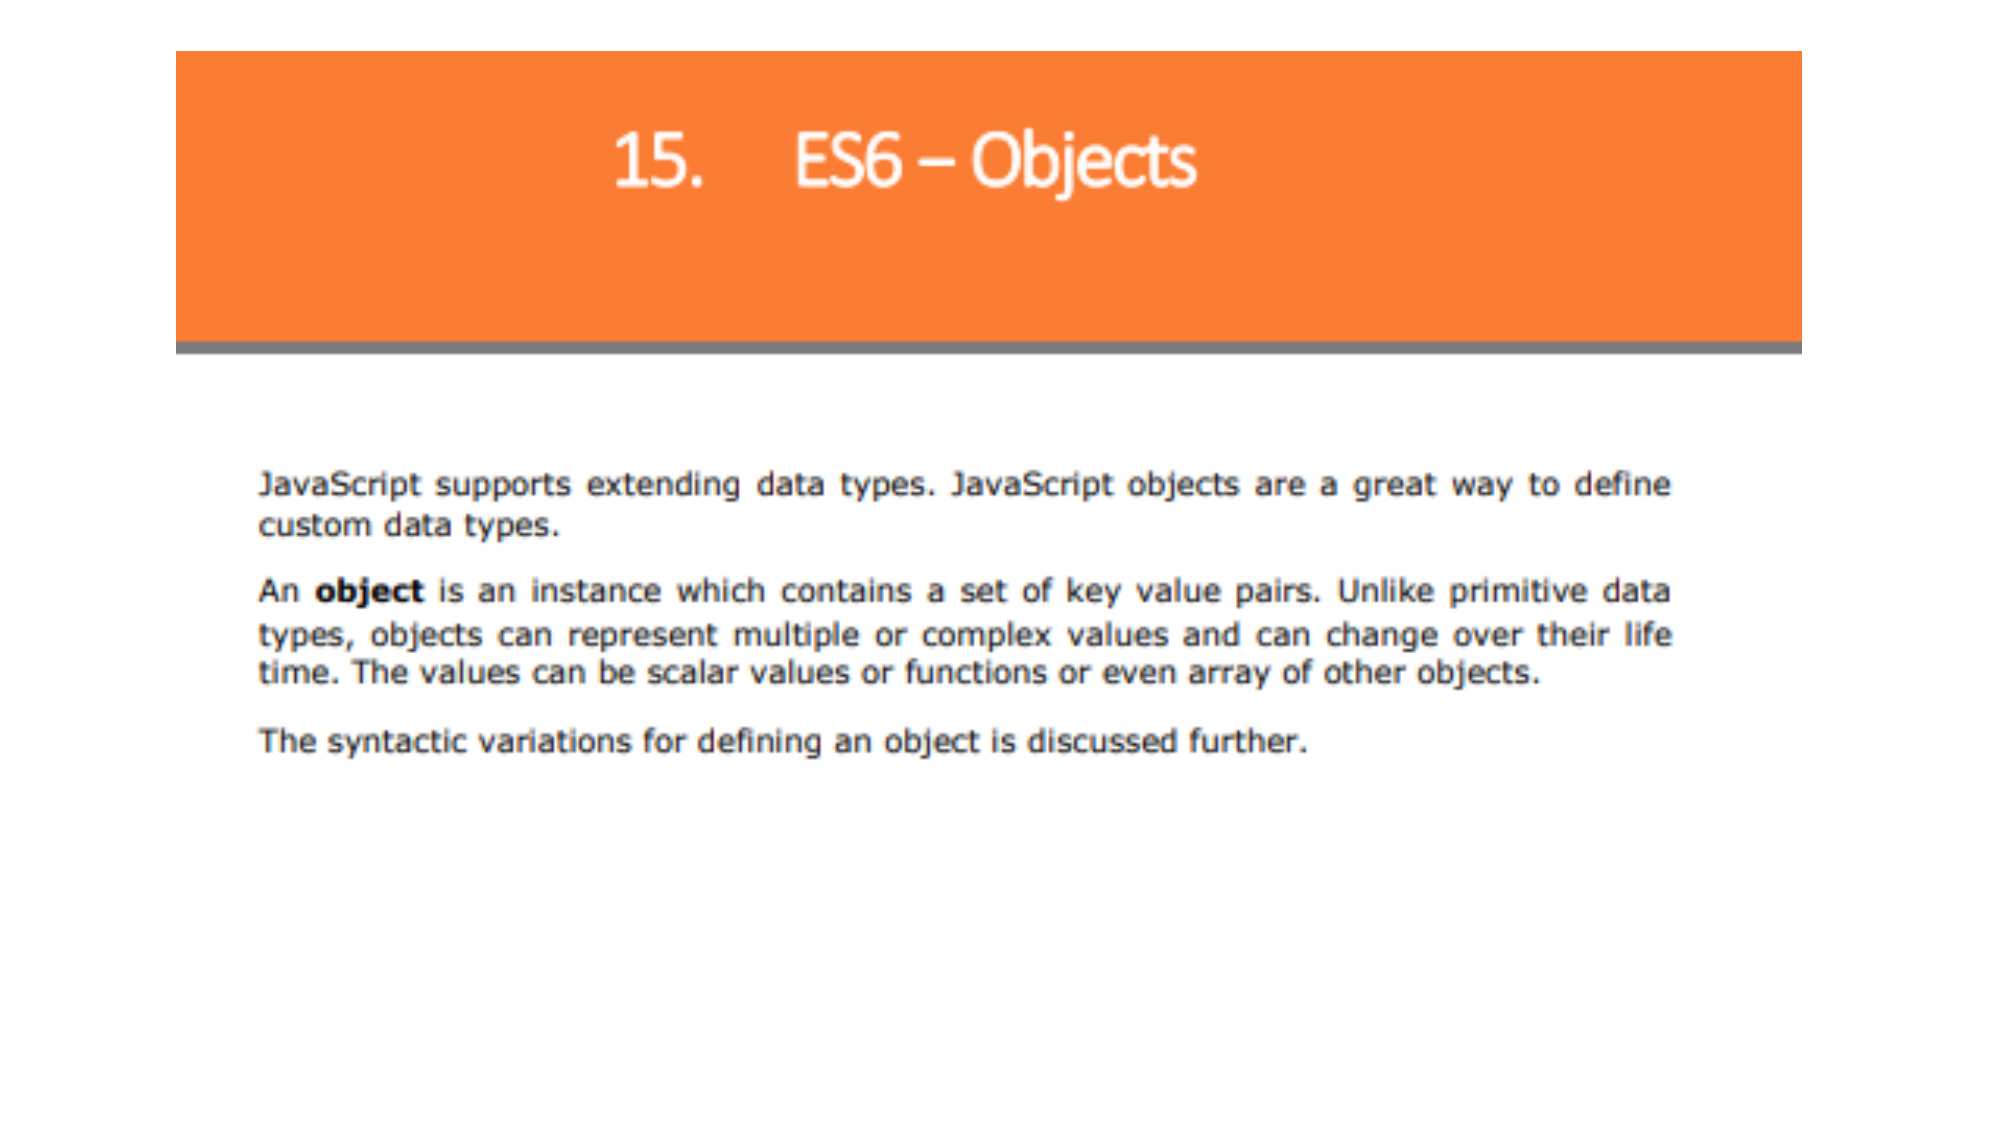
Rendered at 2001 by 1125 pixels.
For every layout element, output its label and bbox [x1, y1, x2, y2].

picture [176, 51, 1802, 813]
